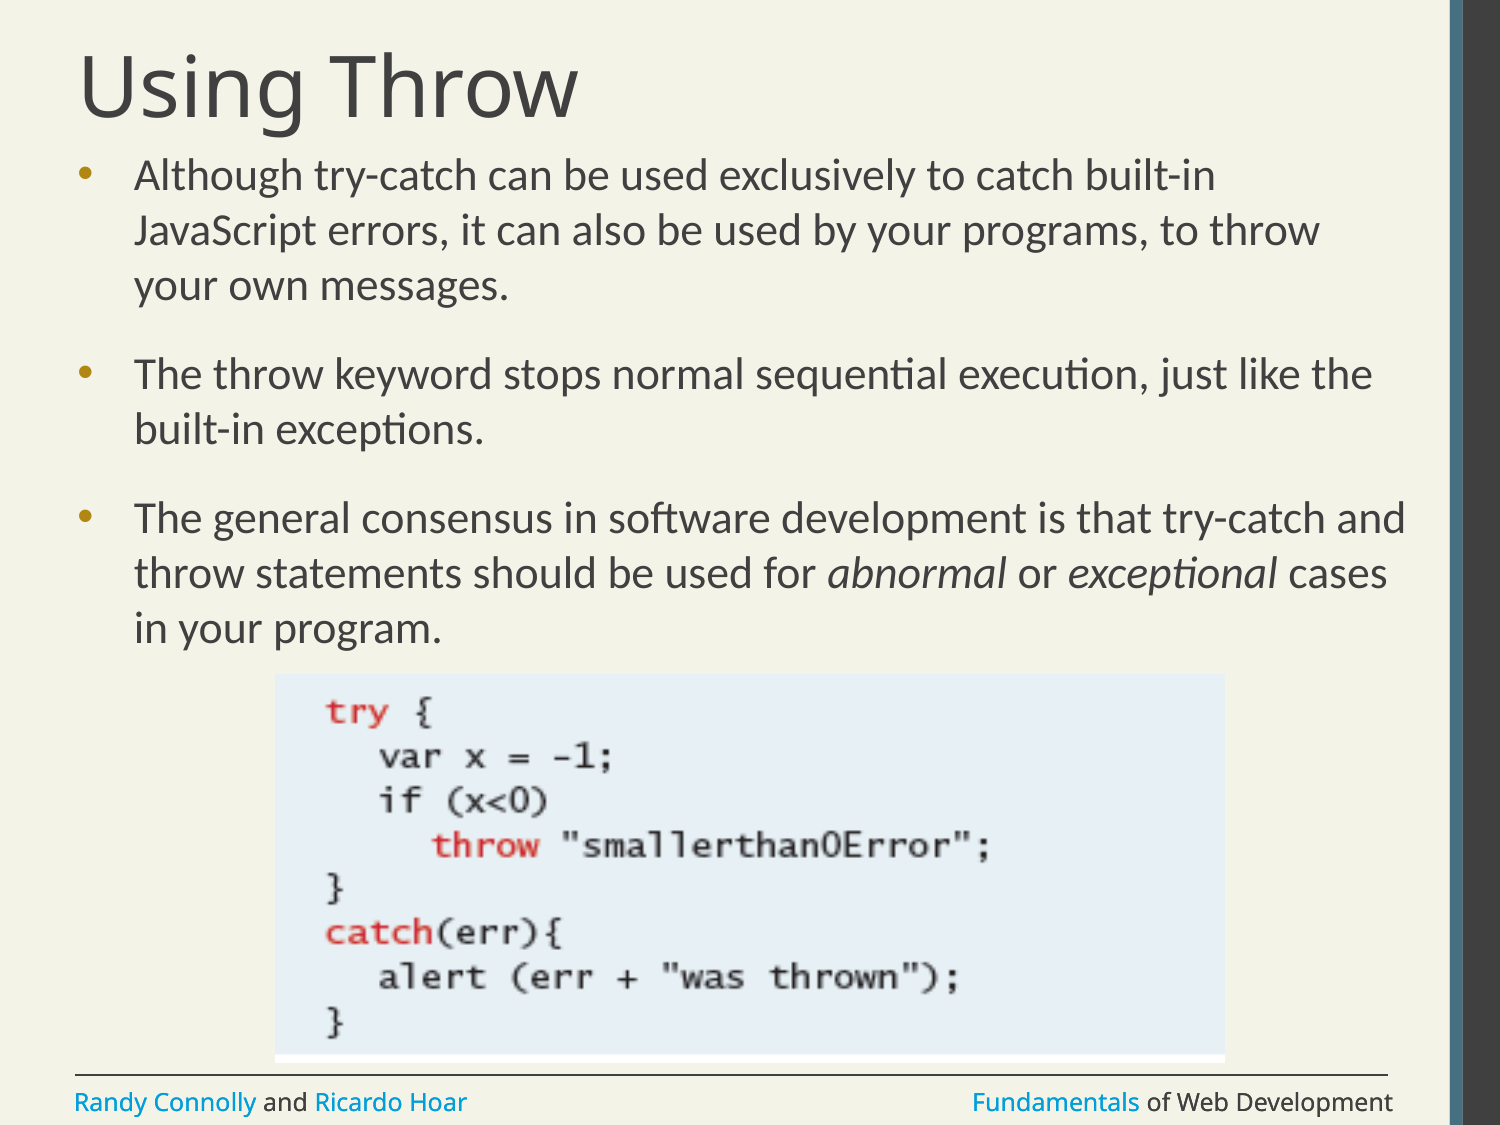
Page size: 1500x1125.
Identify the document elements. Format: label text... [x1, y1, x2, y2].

picture [274, 674, 1225, 1063]
list Although try-catch can be used exclusively to catch built-in JavaScript errors, it can also be used by your programs, to throw your own messages. The throw keyword stops normal sequential execution, just like the built-in exceptions. The general consensus in software development is that try-catch and throw statements should be used for abnormal or exceptional cases in your program. [62, 137, 1425, 1013]
title Using Throw [62, 24, 1338, 137]
